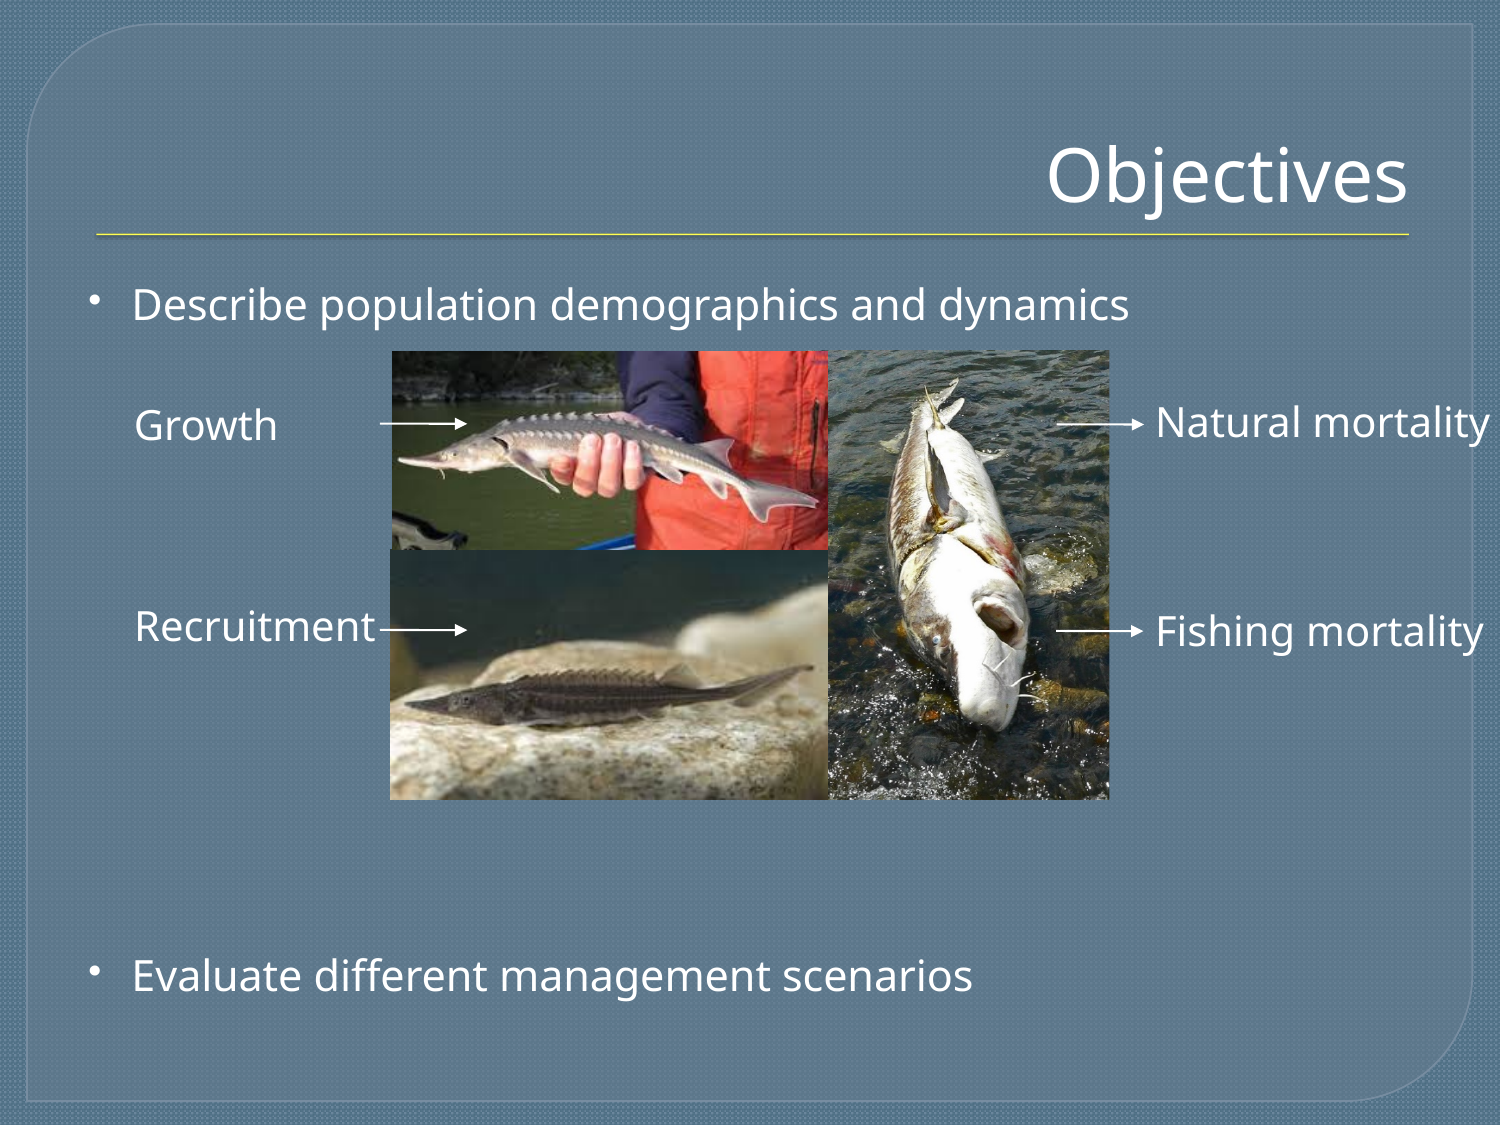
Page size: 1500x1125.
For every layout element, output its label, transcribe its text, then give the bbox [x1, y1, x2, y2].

list Describe population demographics and dynamics Evaluate different management scenarios [75, 270, 1425, 1013]
text_box Growth [119, 391, 385, 457]
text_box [390, 349, 1110, 801]
text_box Fishing mortality [1140, 597, 1500, 663]
title Objectives [50, 41, 1425, 225]
text_box Natural mortality [1140, 388, 1500, 454]
text_box Recruitment [119, 592, 385, 657]
